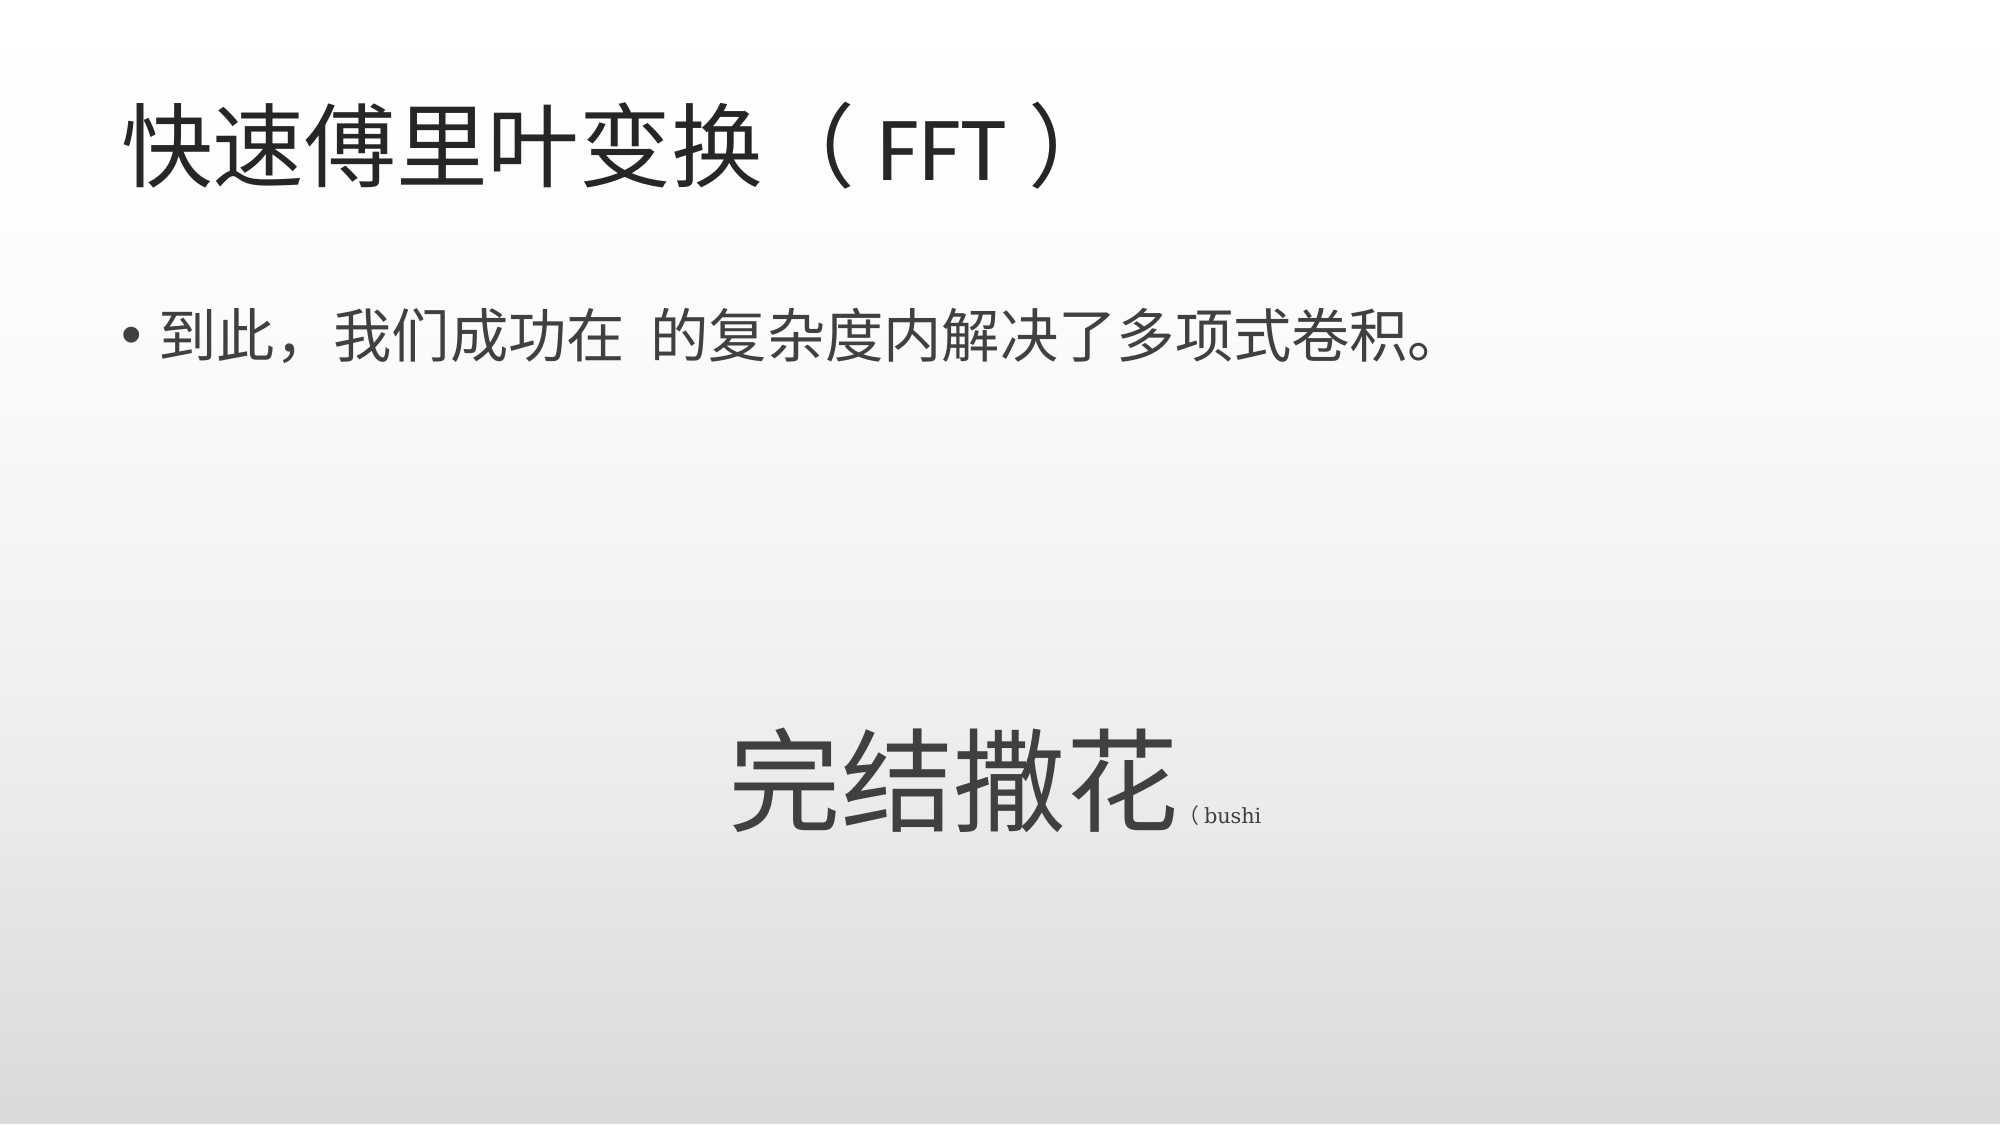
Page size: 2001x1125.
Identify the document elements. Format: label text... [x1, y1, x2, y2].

picture [0, 0, 2001, 1125]
title 快速傅里叶变换（FFT） [106, 42, 1832, 260]
